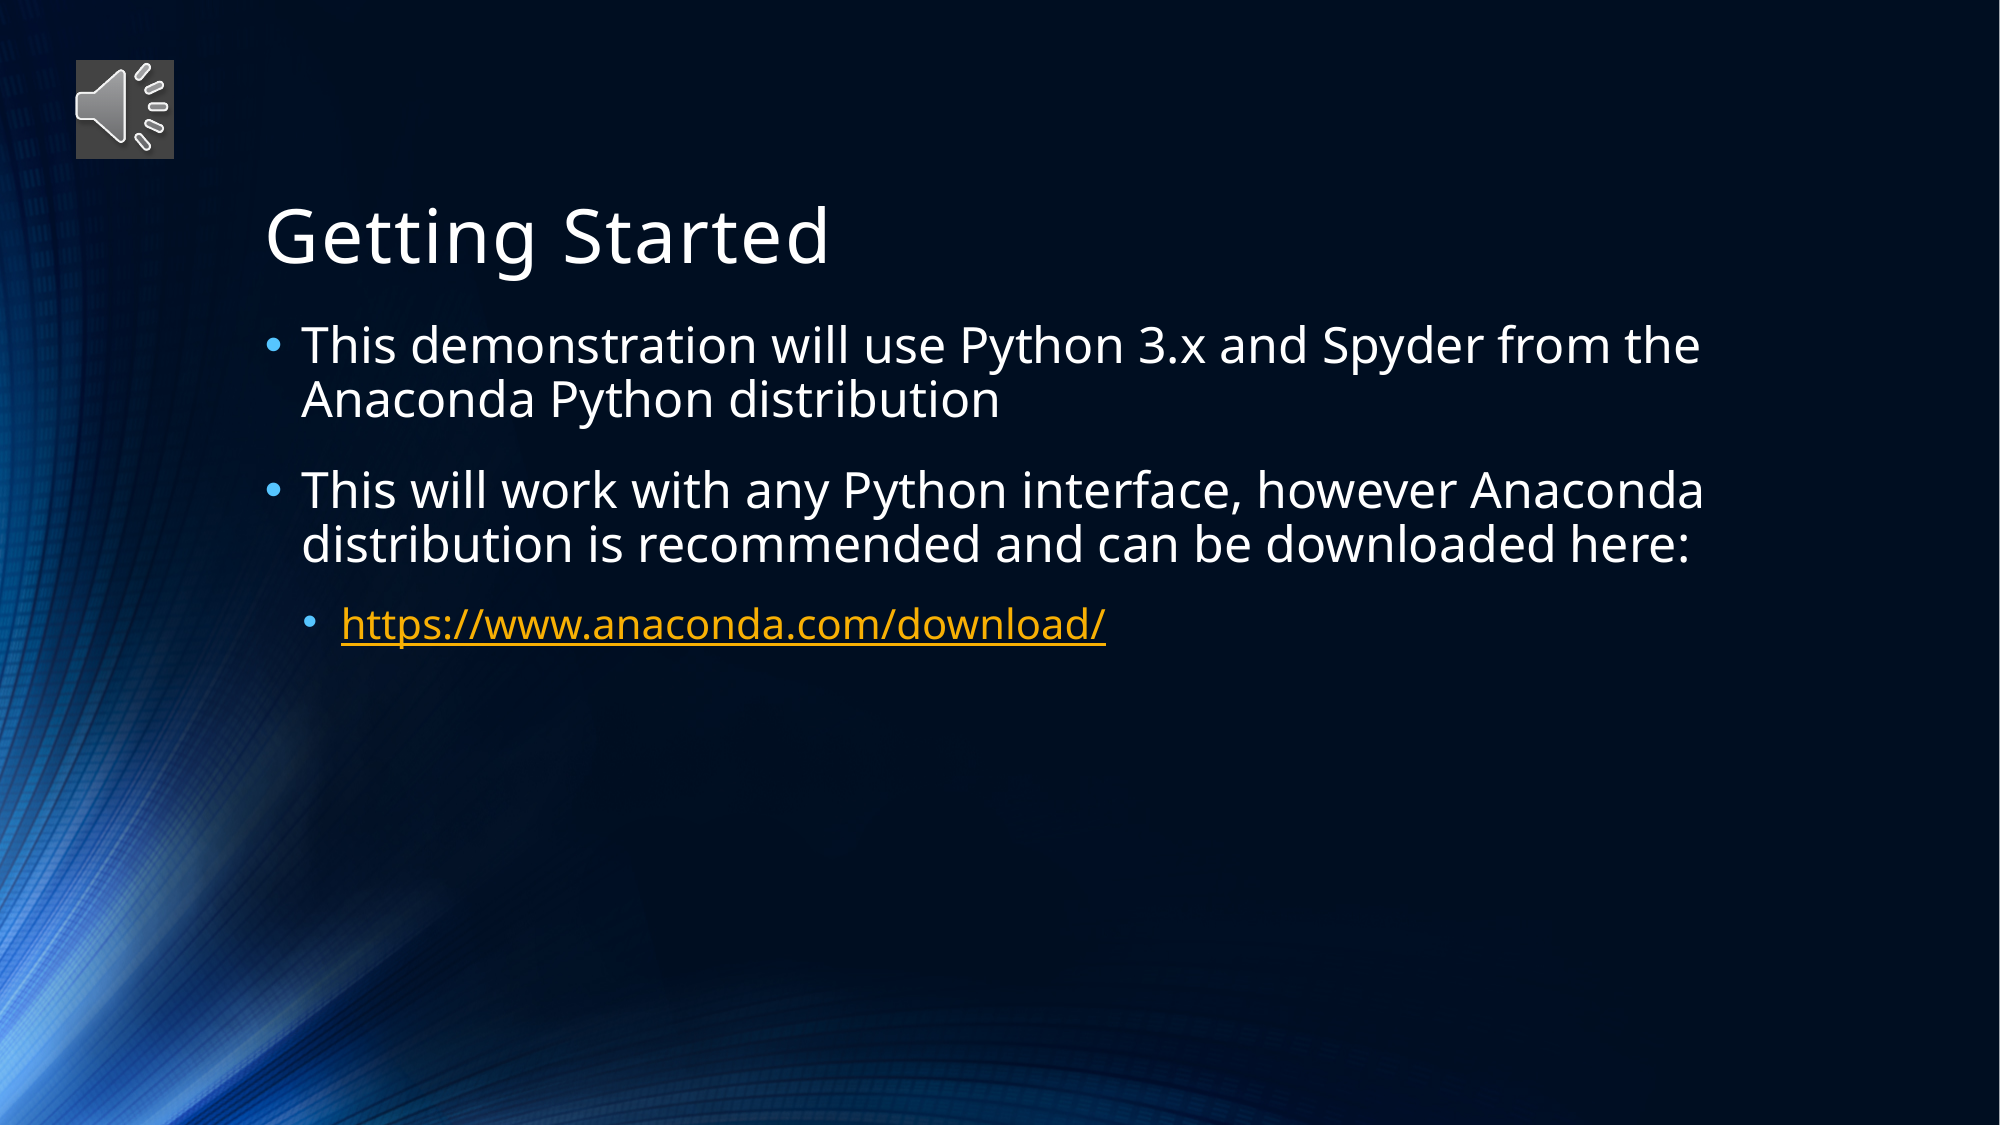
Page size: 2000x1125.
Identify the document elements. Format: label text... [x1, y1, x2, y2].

picture [0, 0, 2000, 1125]
list This demonstration will use Python 3.x and Spyder from the Anaconda Python distribution This will work with any Python interface, however Anaconda distribution is recommended and can be downloaded here: https://www.anaconda.com/download/ [249, 312, 1749, 988]
title Getting Started [249, 62, 1750, 288]
